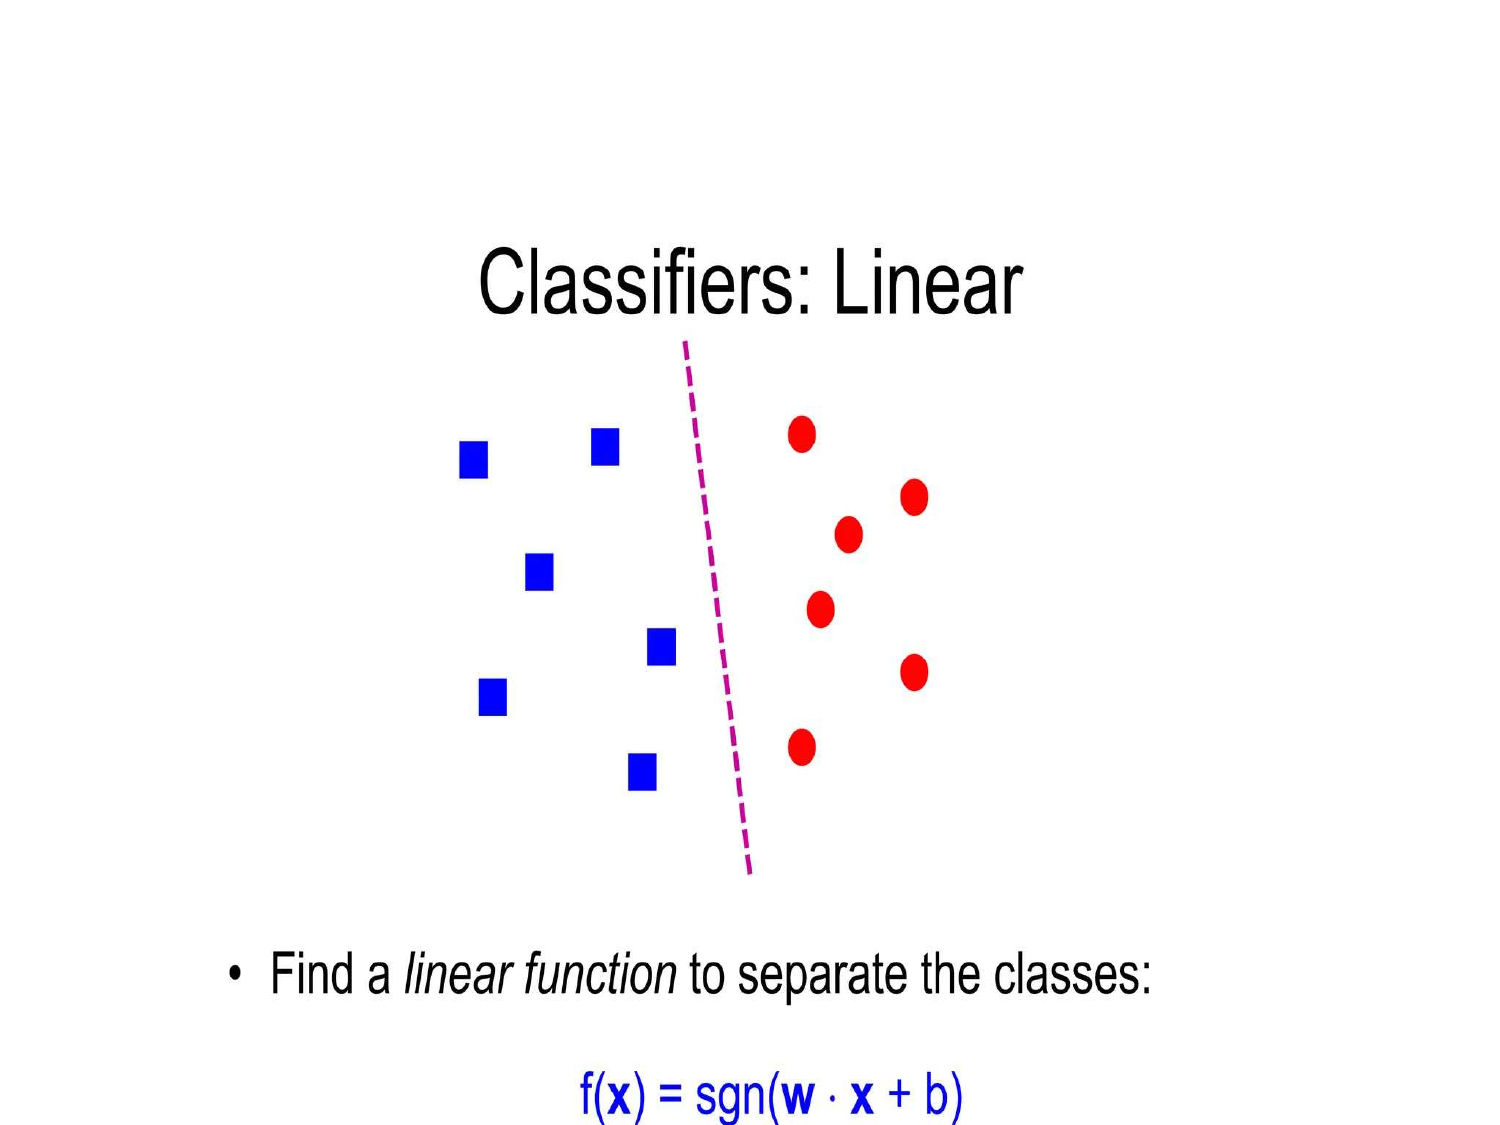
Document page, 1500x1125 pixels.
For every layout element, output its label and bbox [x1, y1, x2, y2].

picture [0, 140, 1500, 1125]
